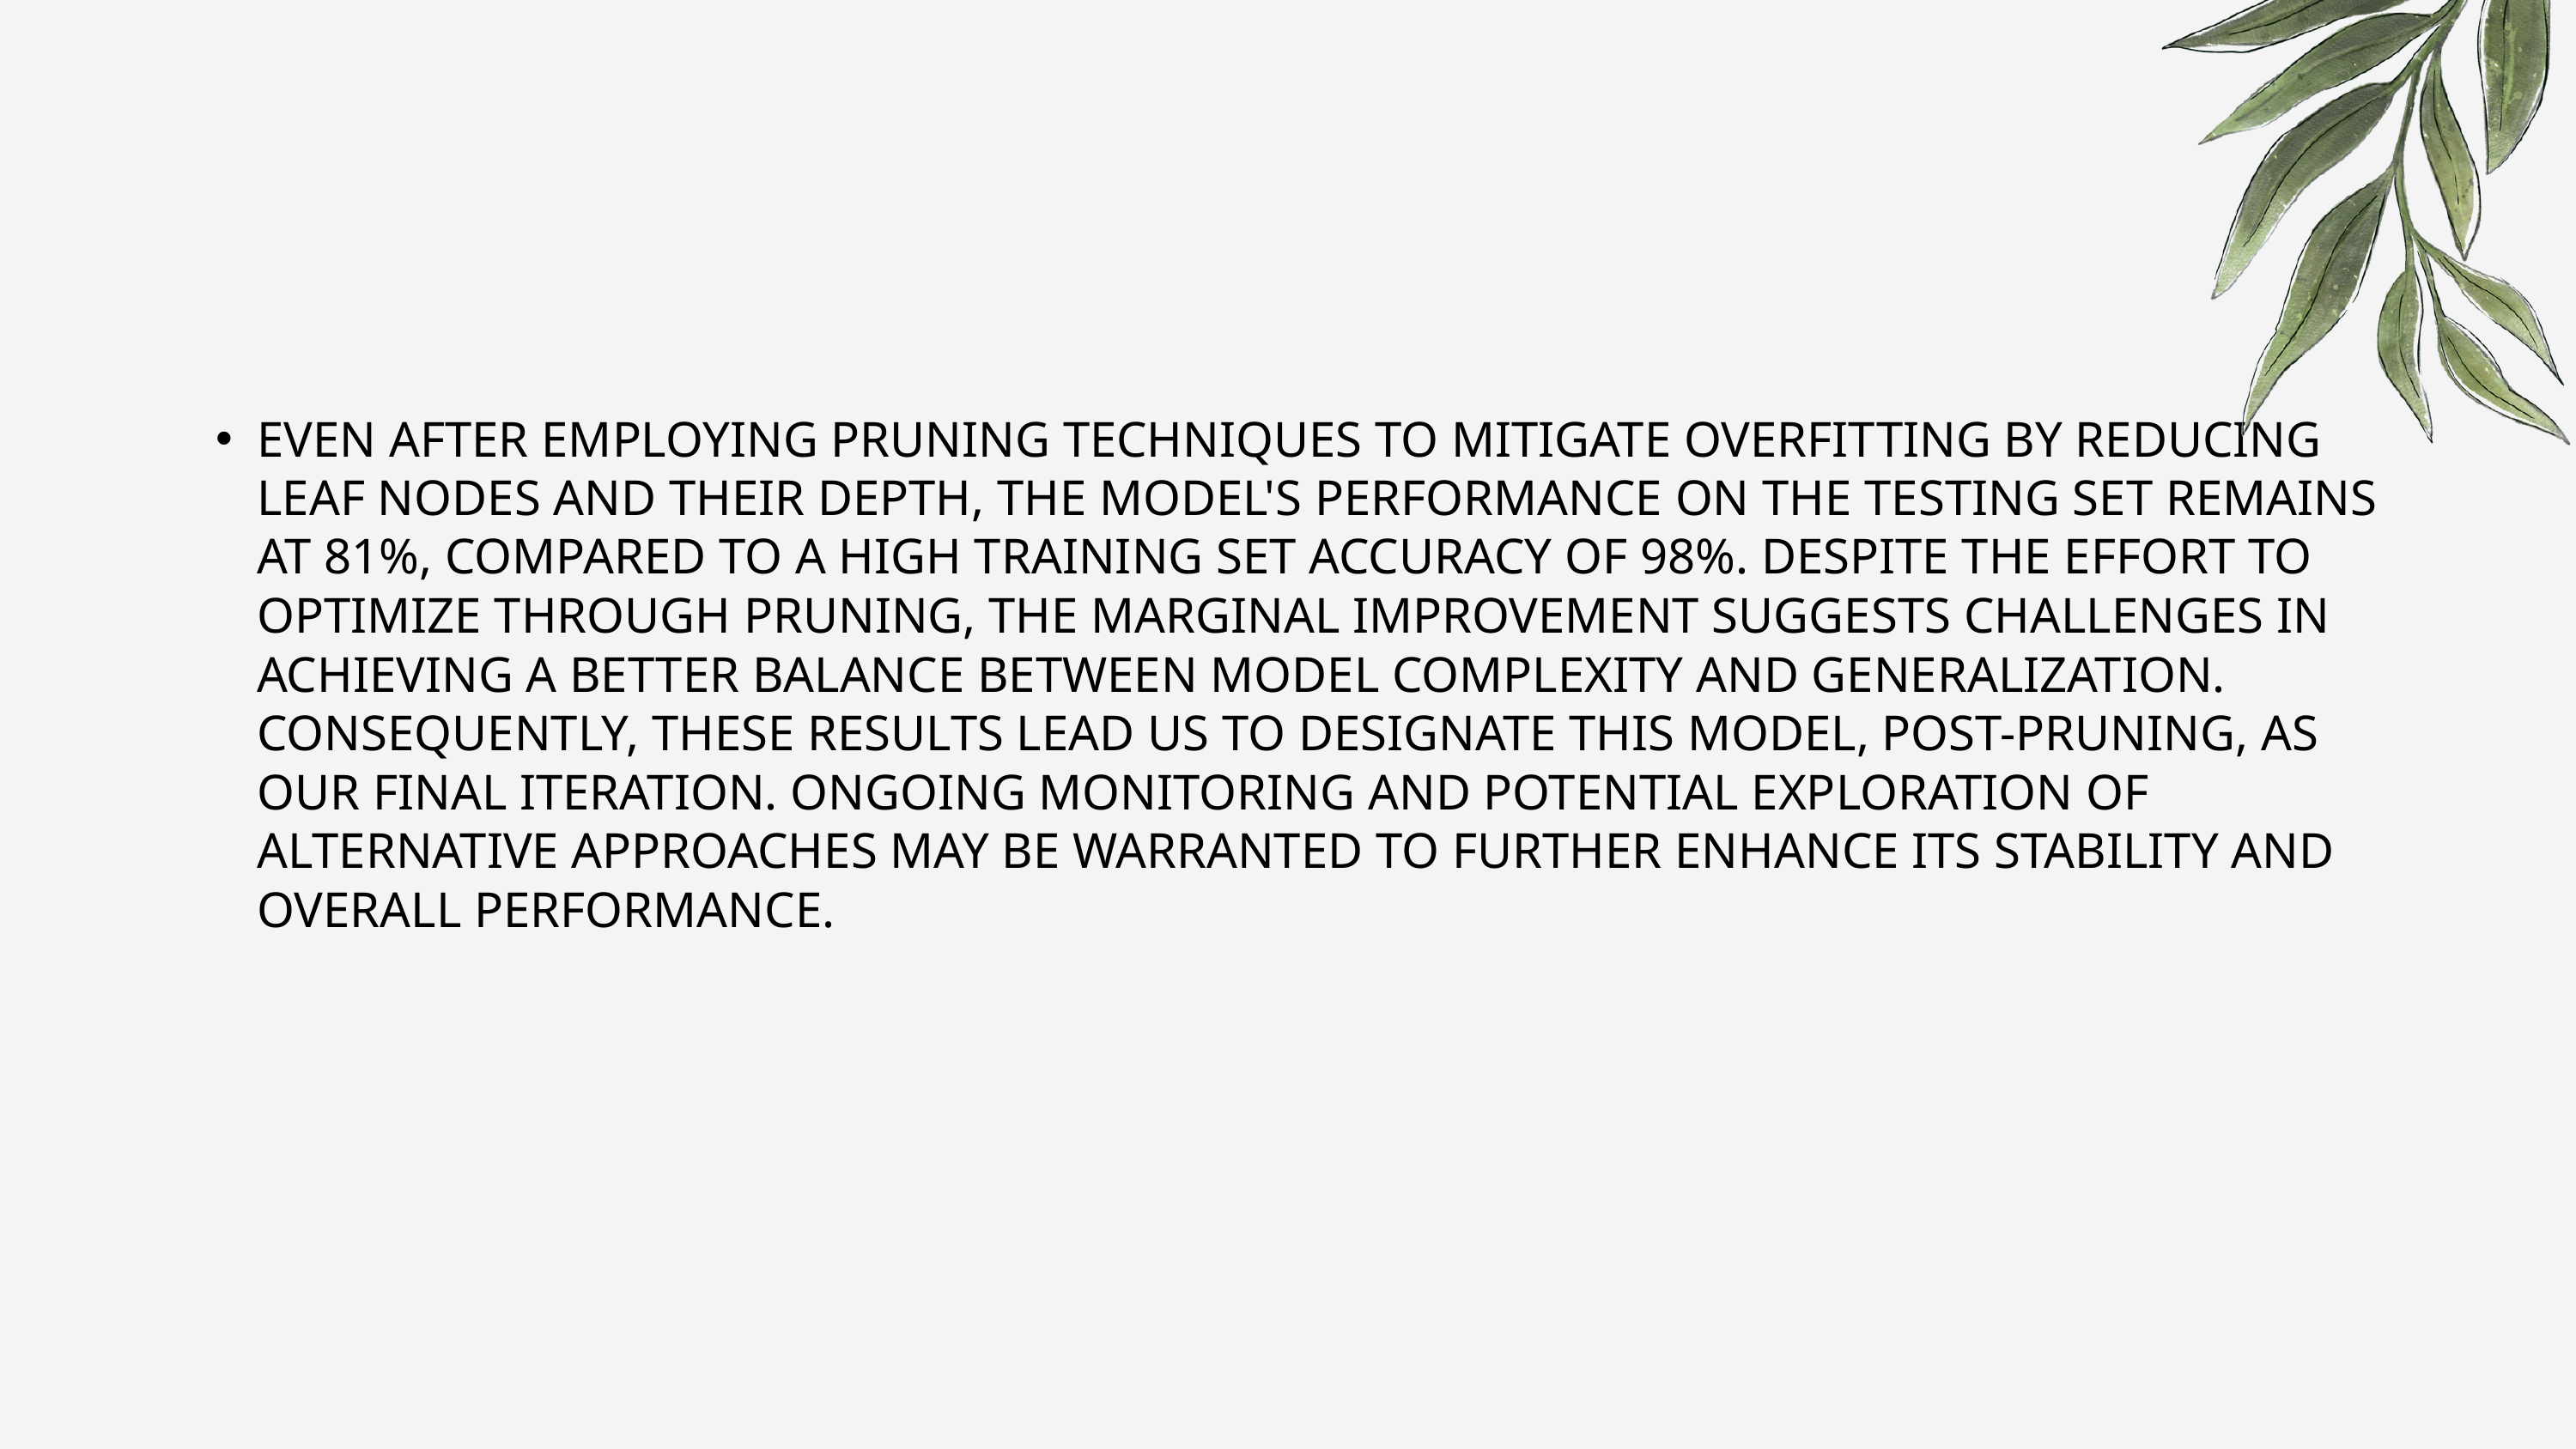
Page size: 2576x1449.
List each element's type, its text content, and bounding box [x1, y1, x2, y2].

text_box [2161, 0, 2576, 446]
text_box EVEN AFTER EMPLOYING PRUNING TECHNIQUES TO MITIGATE OVERFITTING BY REDUCING LEAF NODES AND THEIR DEPTH, THE MODEL'S PERFORMANCE ON THE TESTING SET REMAINS AT 81%, COMPARED TO A HIGH TRAINING SET ACCURACY OF 98%. DESPITE THE EFFORT TO OPTIMIZE THROUGH PRUNING, THE MARGINAL IMPROVEMENT SUGGESTS CHALLENGES IN ACHIEVING A BETTER BALANCE BETWEEN MODEL COMPLEXITY AND GENERALIZATION. CONSEQUENTLY, THESE RESULTS LEAD US TO DESIGNATE THIS MODEL, POST-PRUNING, AS OUR FINAL ITERATION. ONGOING MONITORING AND POTENTIAL EXPLORATION OF ALTERNATIVE APPROACHES MAY BE WARRANTED TO FURTHER ENHANCE ITS STABILITY AND OVERALL PERFORMANCE. [175, 407, 2401, 996]
